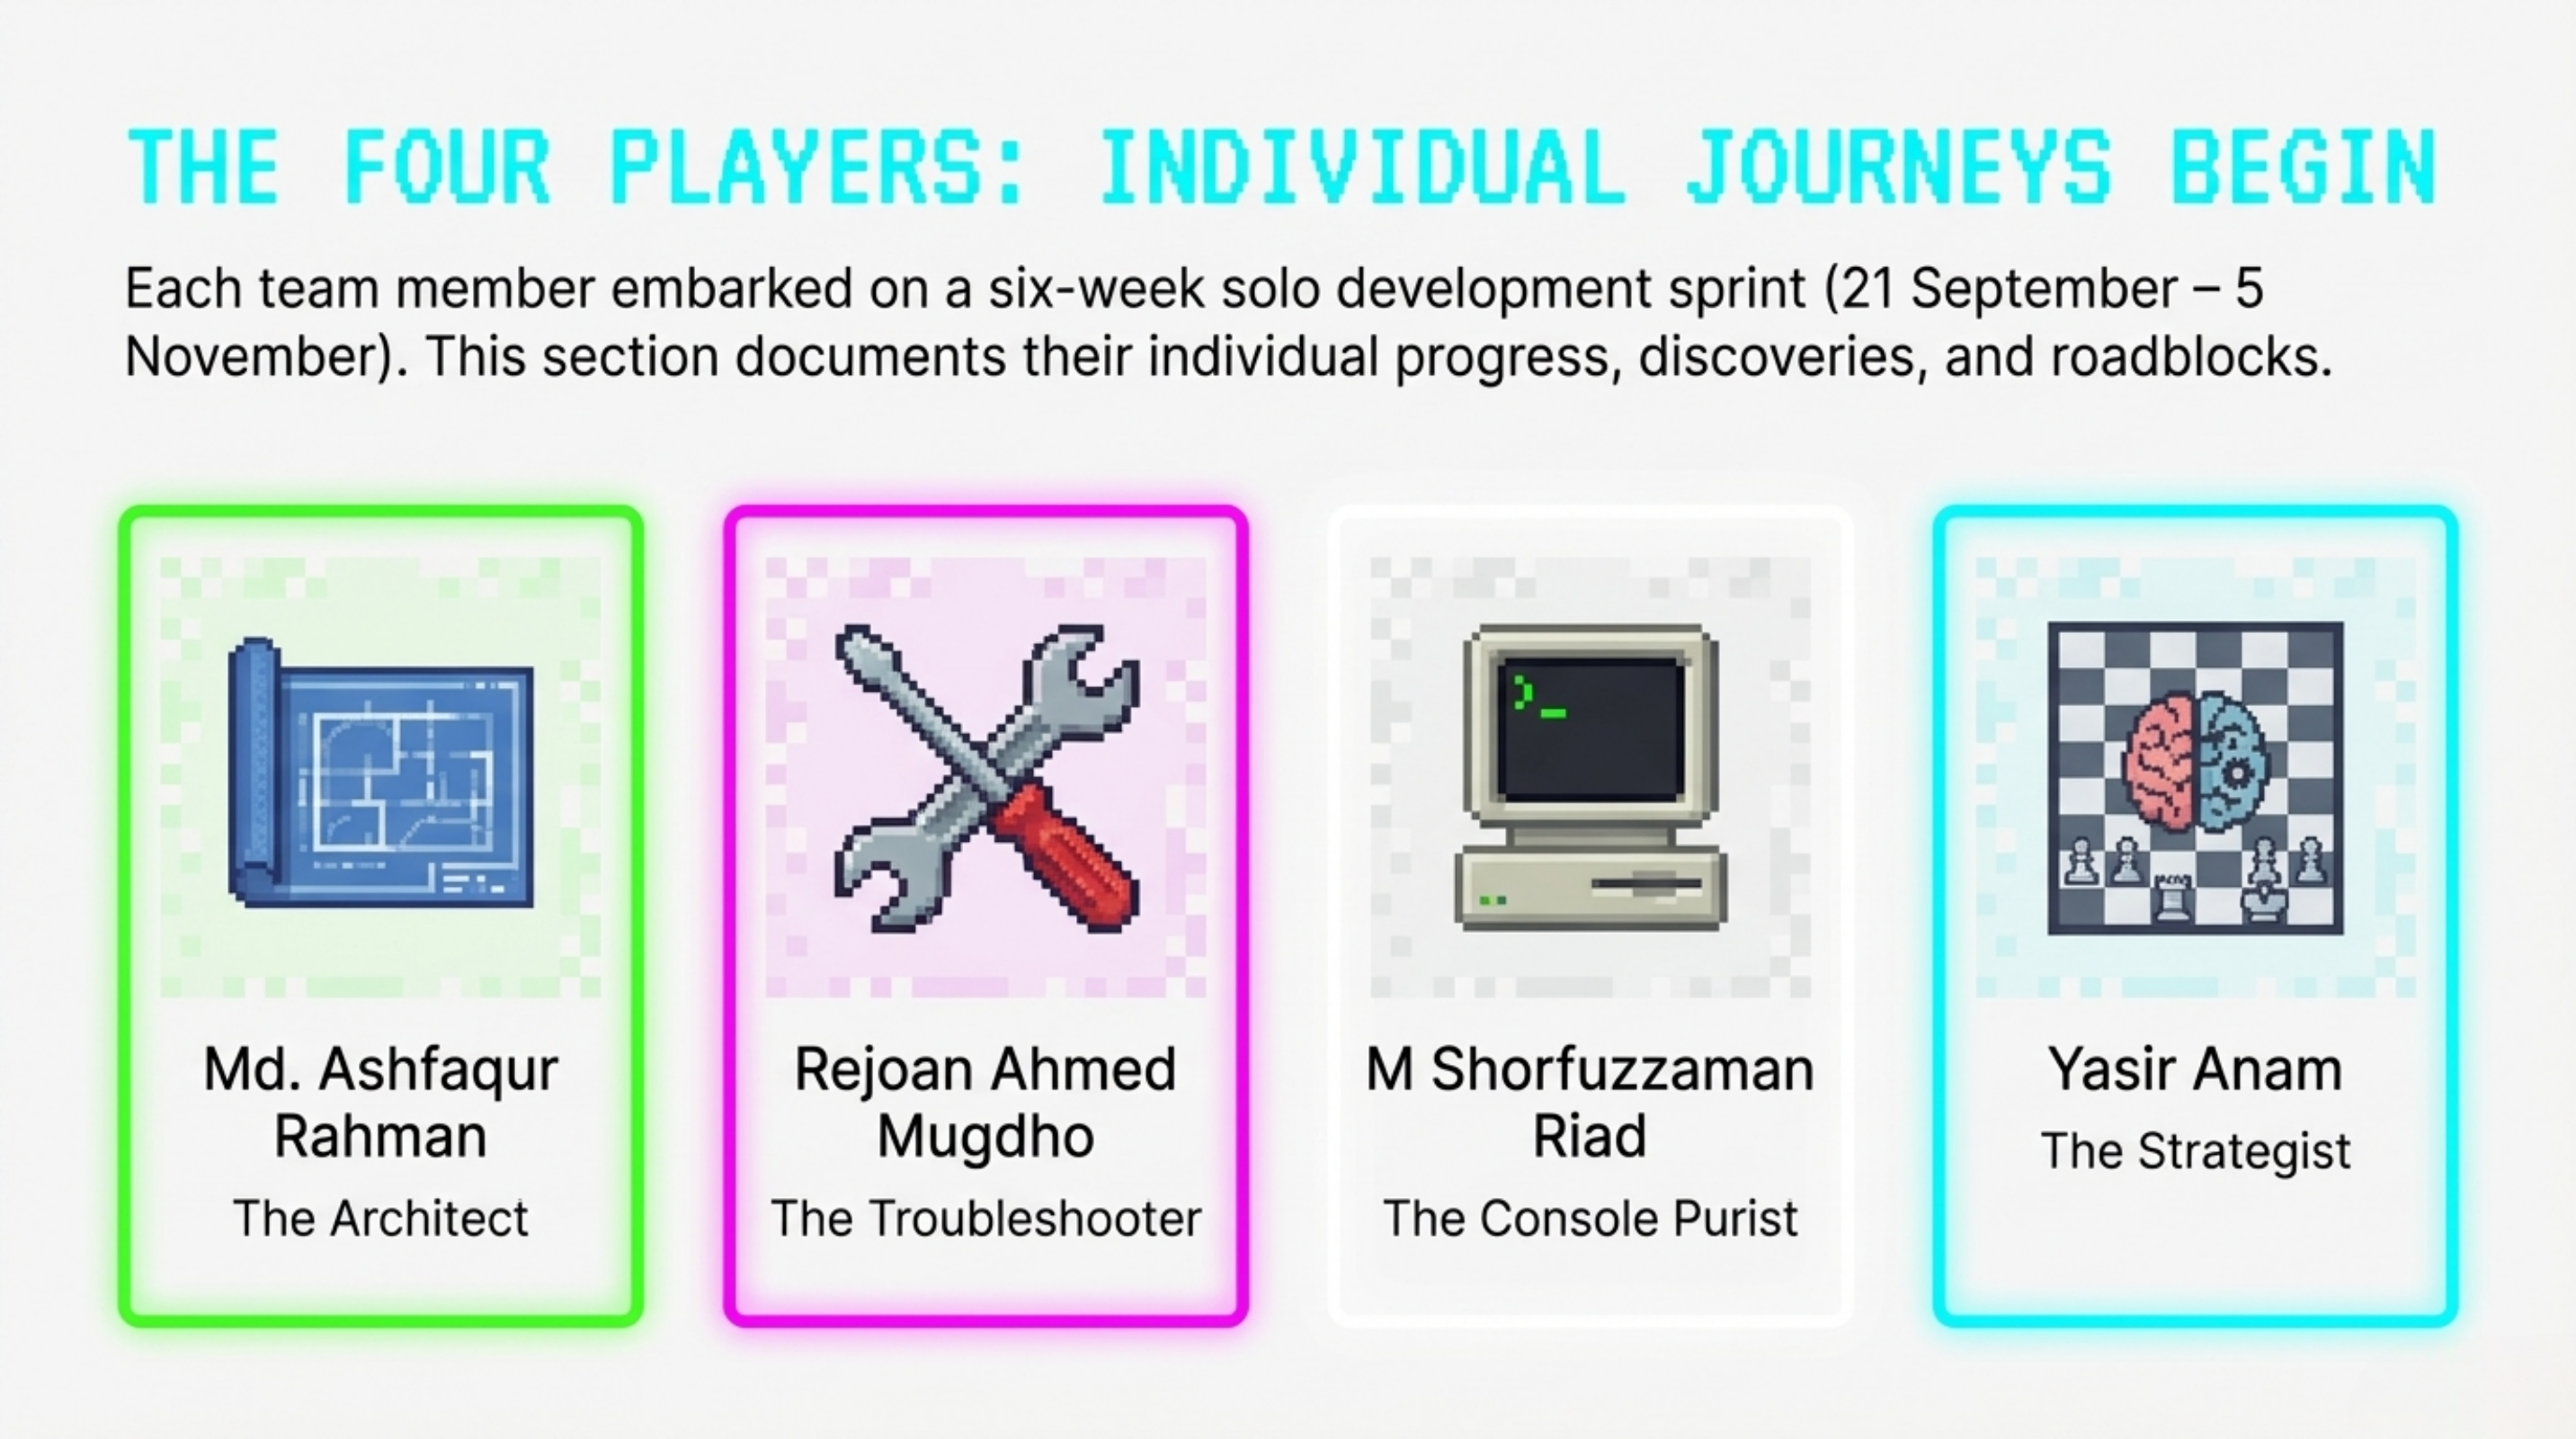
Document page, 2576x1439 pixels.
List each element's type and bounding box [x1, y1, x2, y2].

text_box [0, 0, 2576, 1439]
